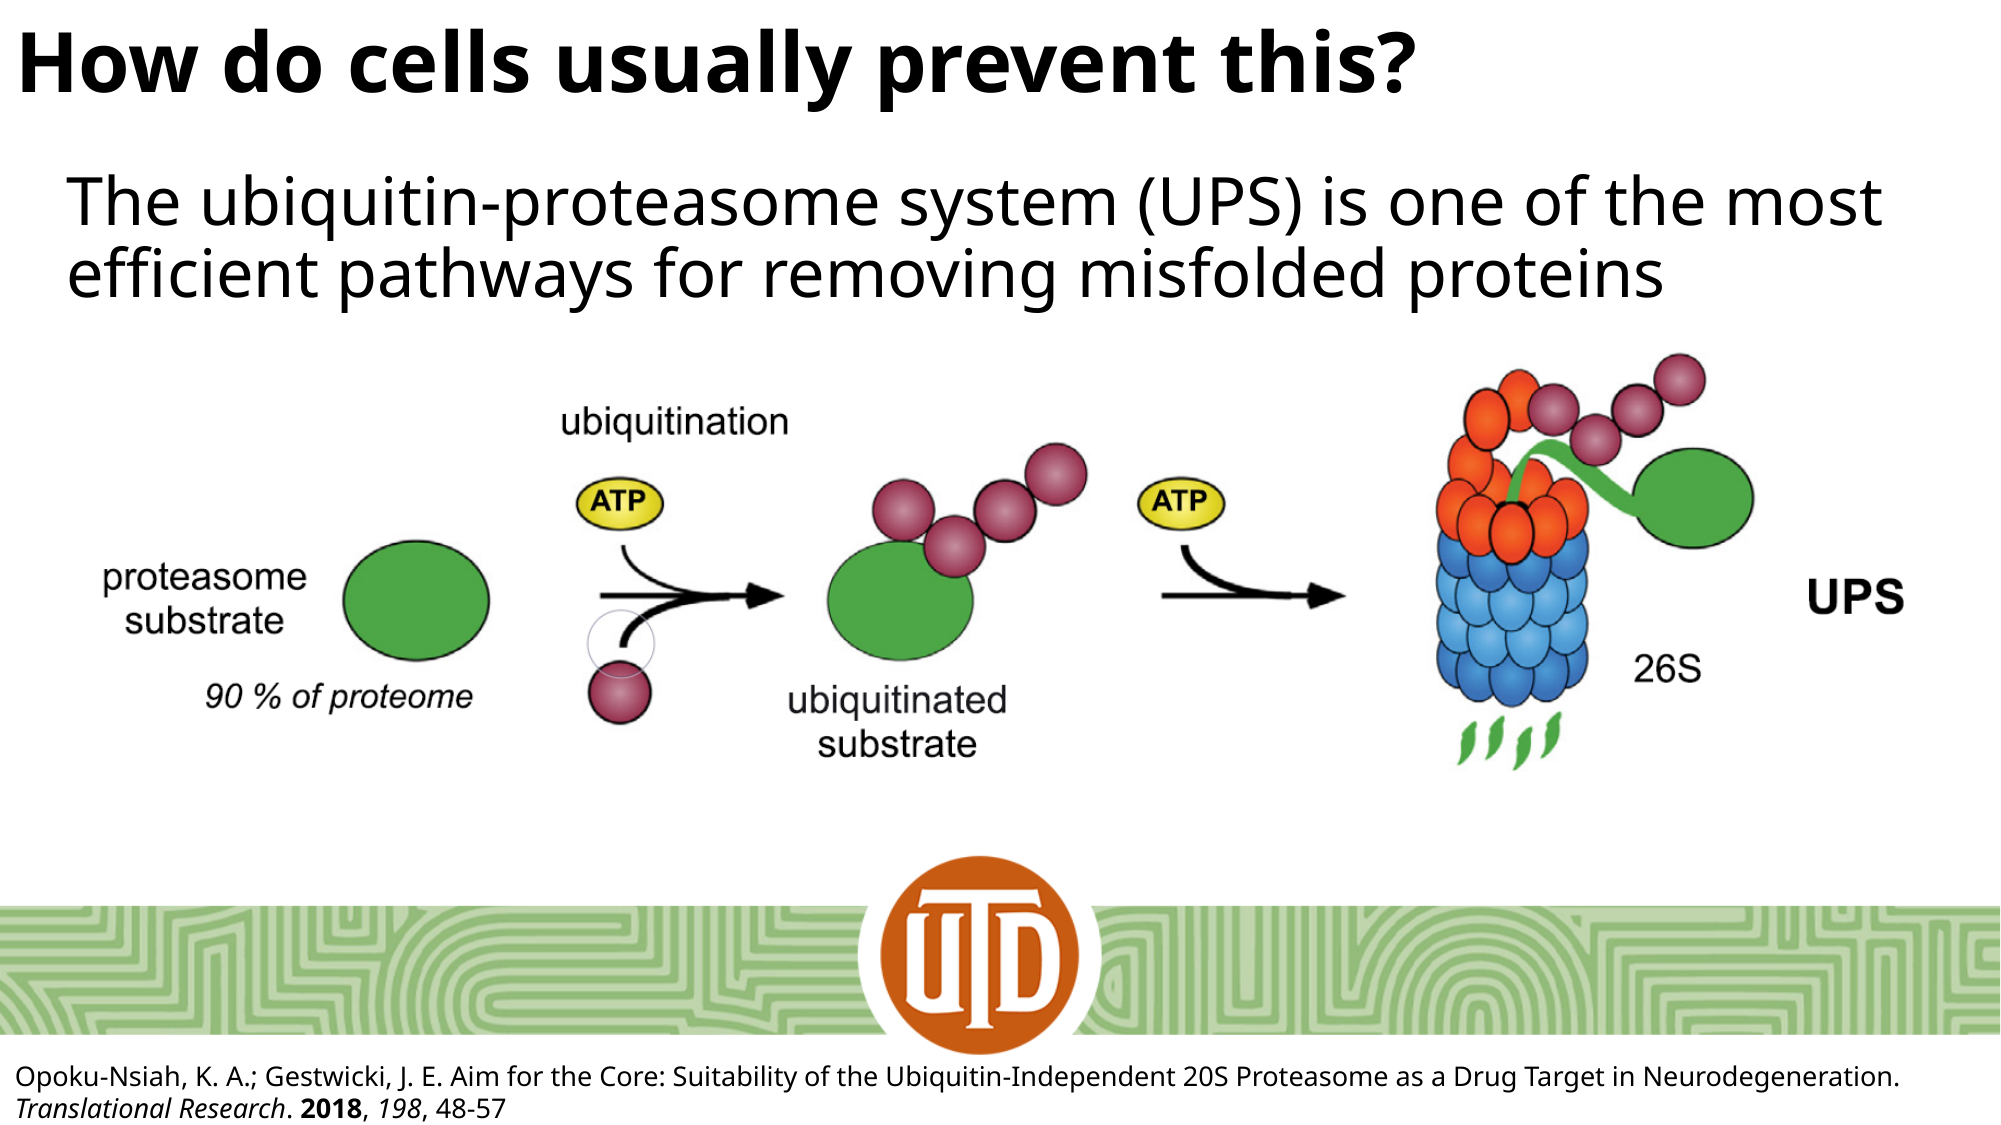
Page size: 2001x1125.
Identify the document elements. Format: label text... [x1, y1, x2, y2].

picture [0, 0, 2001, 1125]
text_box Opoku-Nsiah, K. A.; Gestwicki, J. E. Aim for the Core: Suitability of the Ubiquitin-Independent 20S Proteasome as a Drug Target in Neurodegeneration. Translational Research. 2018, 198, 48-57 [0, 1052, 2000, 1125]
list The ubiquitin-proteasome system (UPS) is one of the most efficient pathways for removing misfolded proteins [51, 159, 1927, 350]
title How do cells usually prevent this? [0, 0, 1725, 131]
